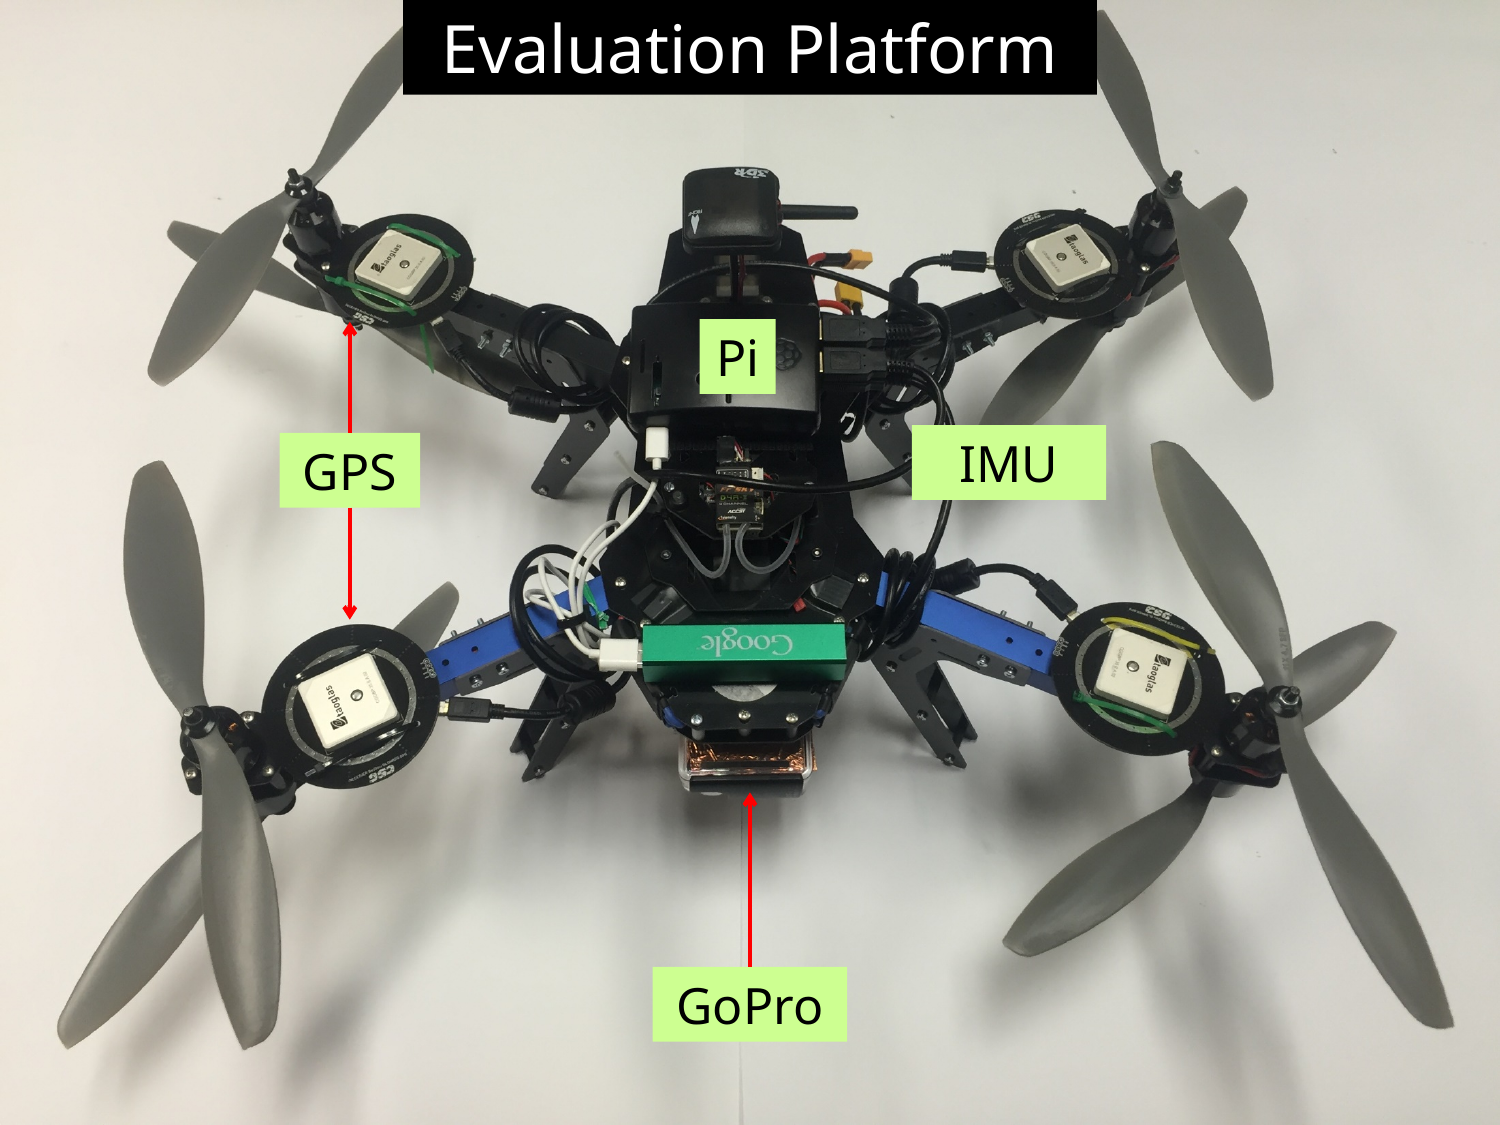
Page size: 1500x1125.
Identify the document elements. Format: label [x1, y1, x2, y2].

picture [0, 0, 1500, 1125]
text_box [279, 321, 421, 620]
